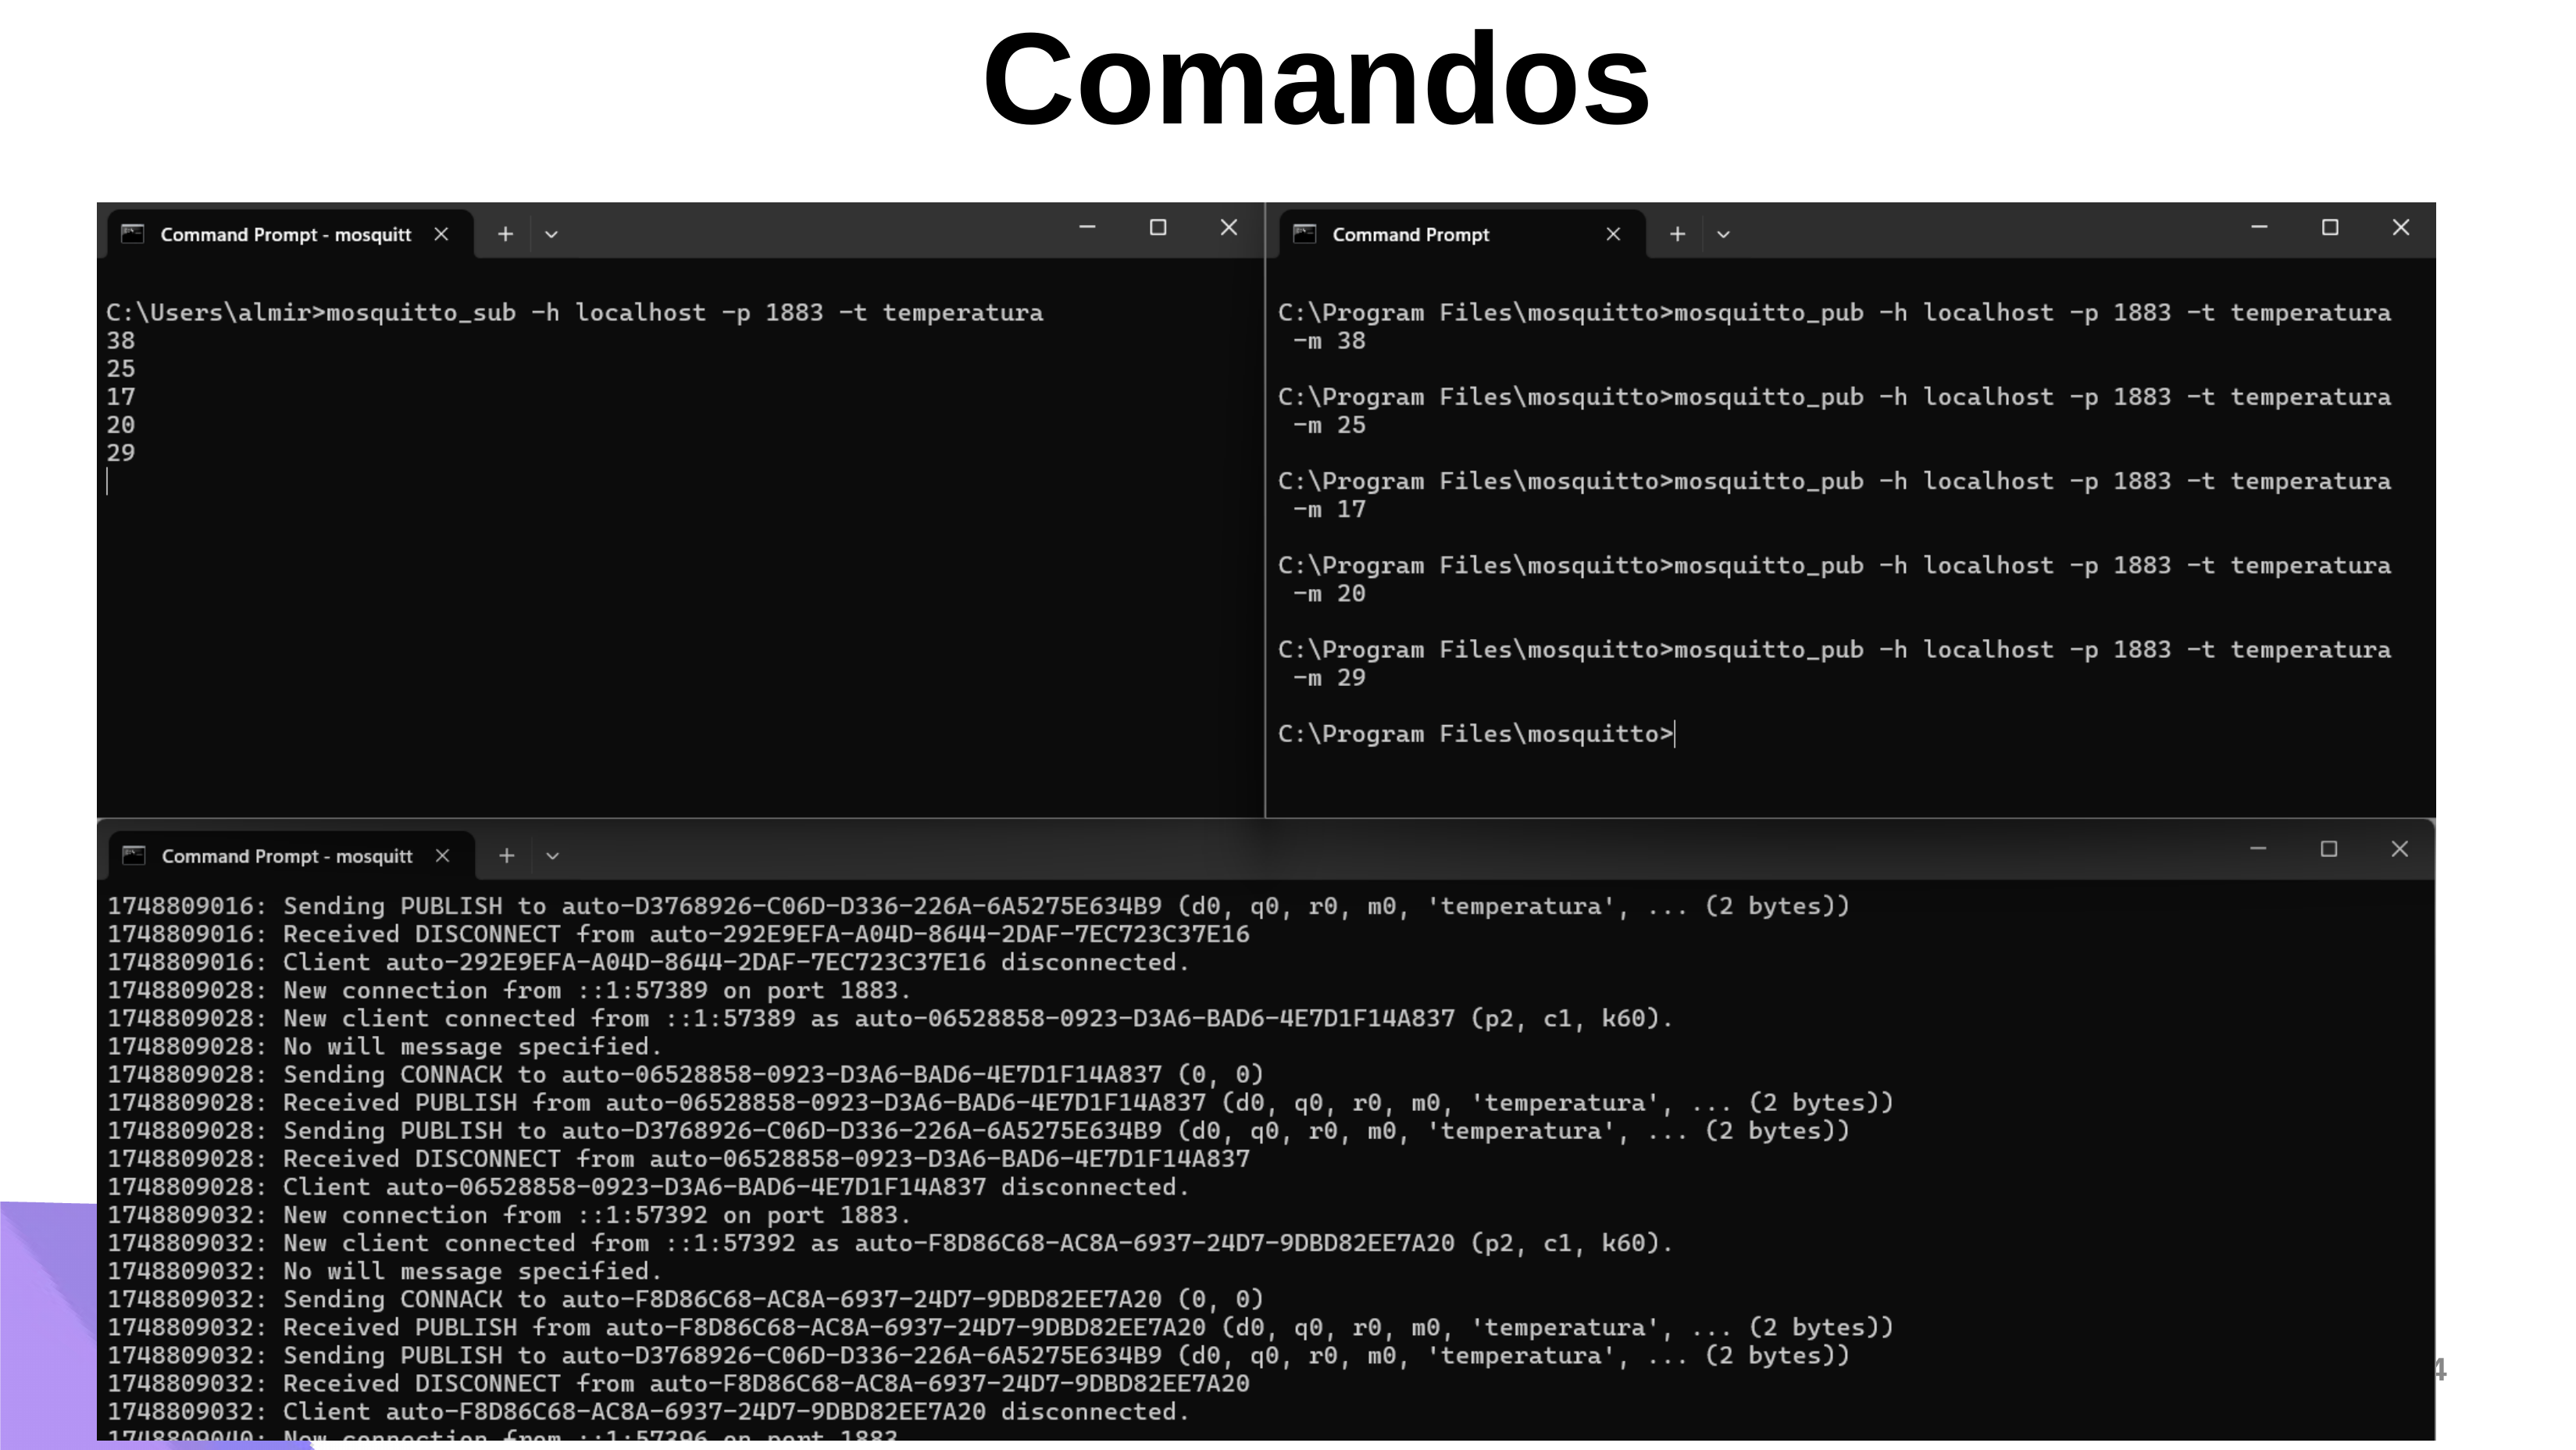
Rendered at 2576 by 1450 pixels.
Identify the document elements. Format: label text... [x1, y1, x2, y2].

slide_number 24 [2439, 1348, 2447, 1388]
text_box Comandos [200, 0, 2436, 137]
picture [0, 202, 2436, 1450]
